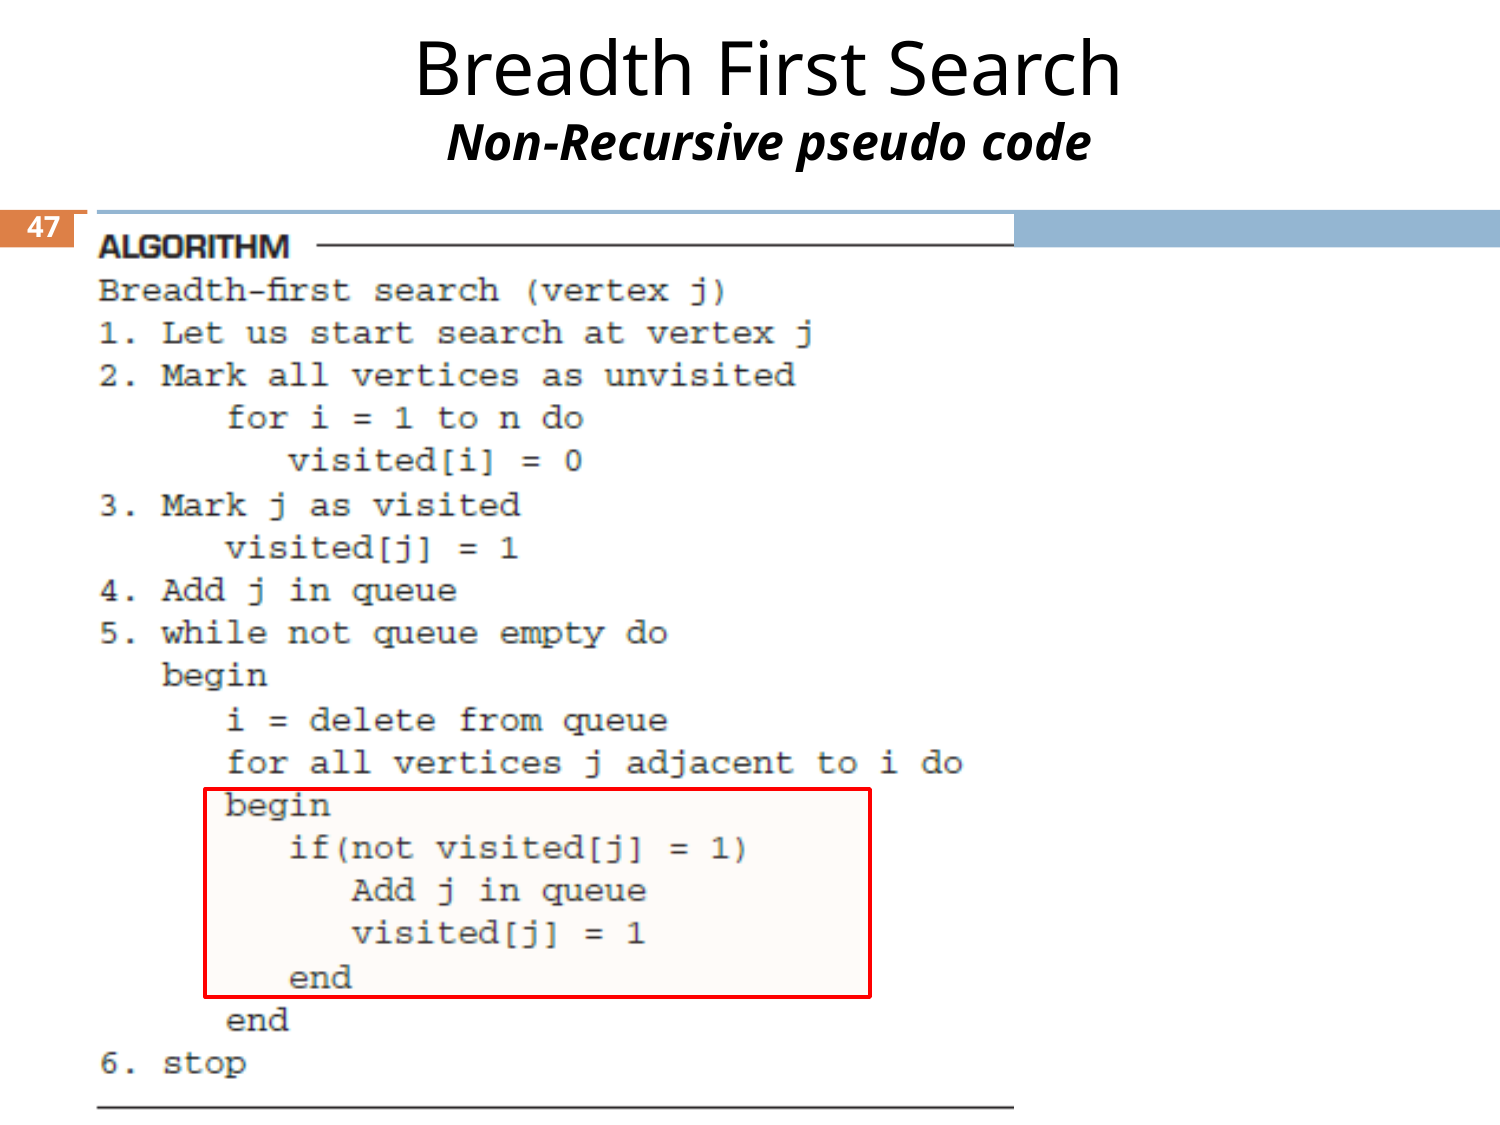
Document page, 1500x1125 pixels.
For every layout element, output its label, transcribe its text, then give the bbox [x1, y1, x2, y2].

title Breadth First Search Non-Recursive pseudo code [100, 14, 1438, 177]
picture [74, 214, 1014, 1125]
slide_number ‹#› [0, 208, 88, 249]
